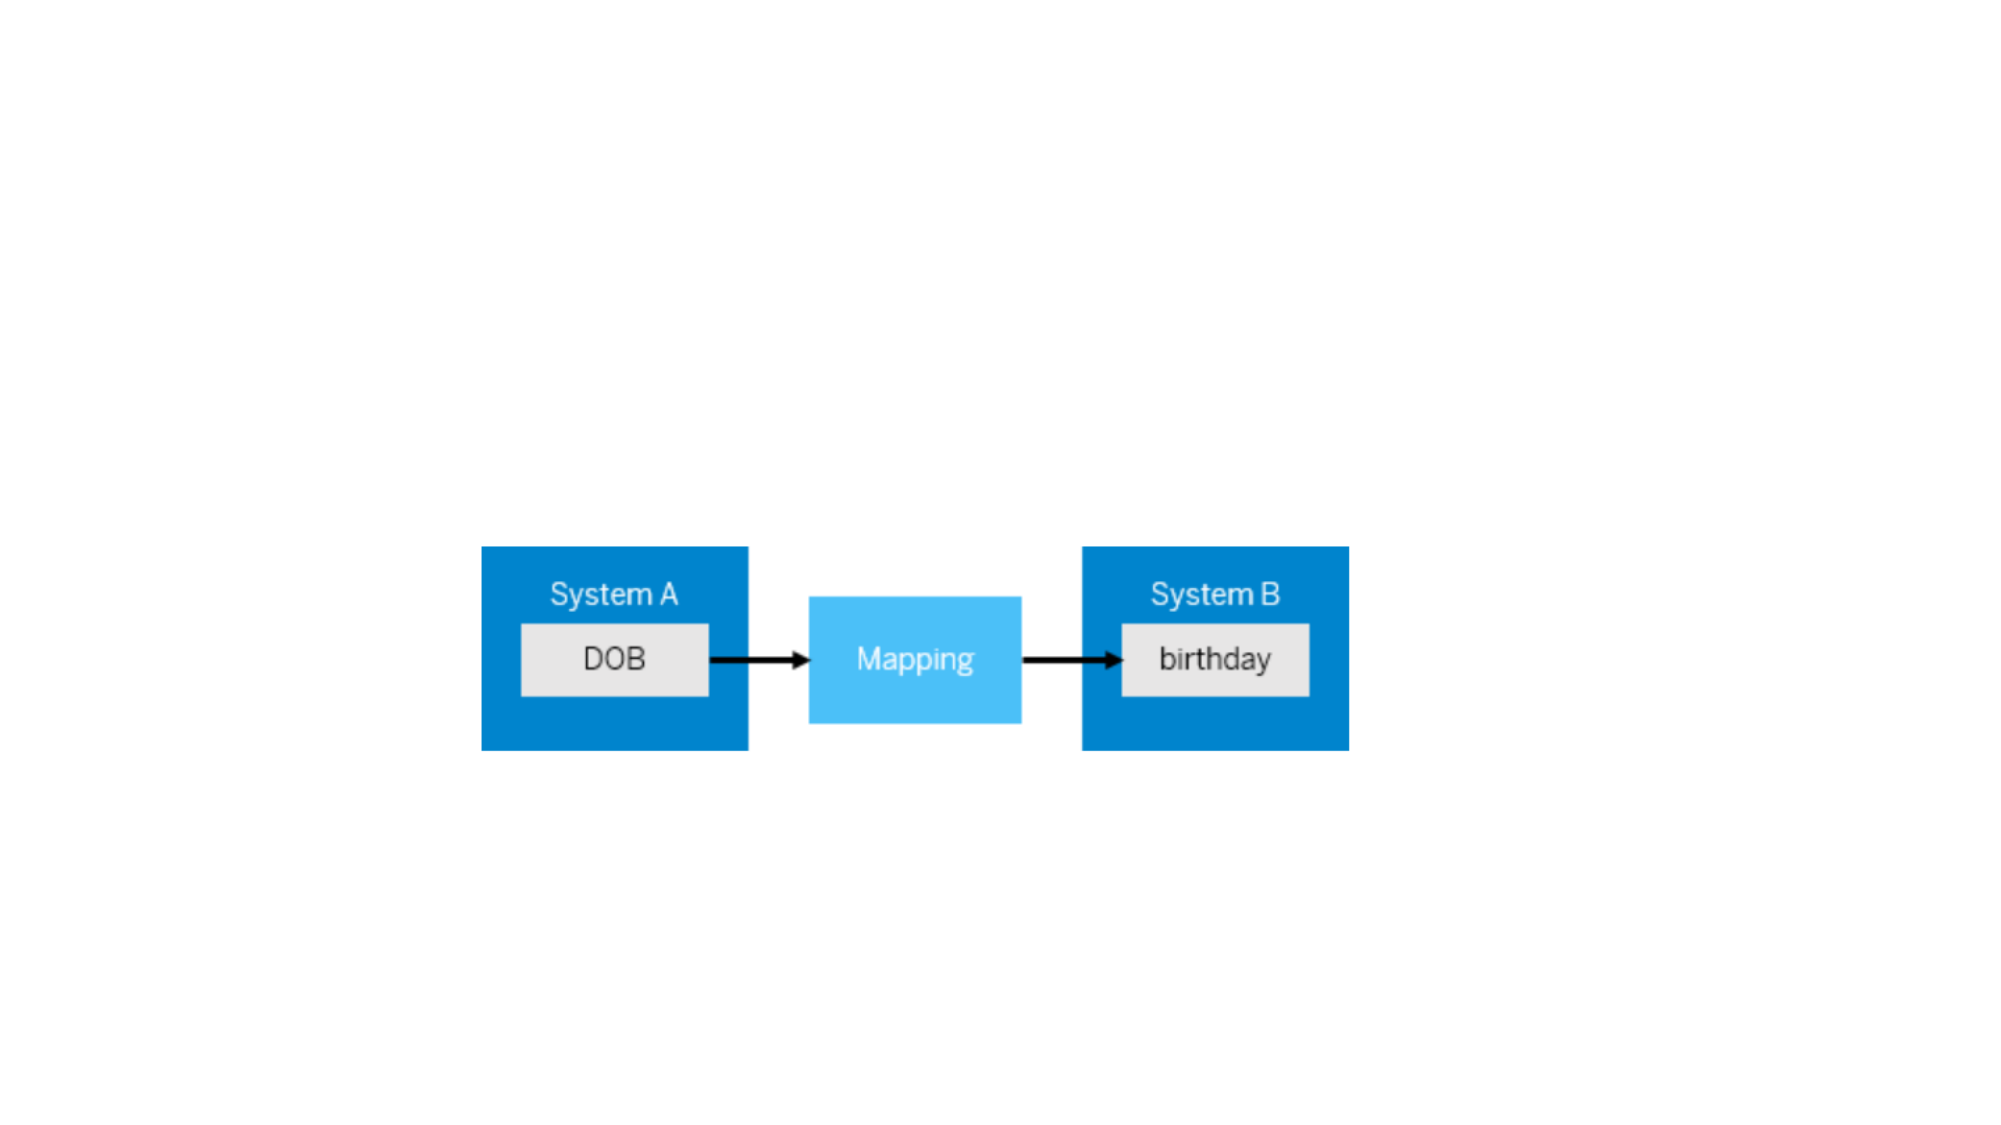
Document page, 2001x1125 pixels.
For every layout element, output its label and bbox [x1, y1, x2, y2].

text_box [447, 523, 1455, 797]
